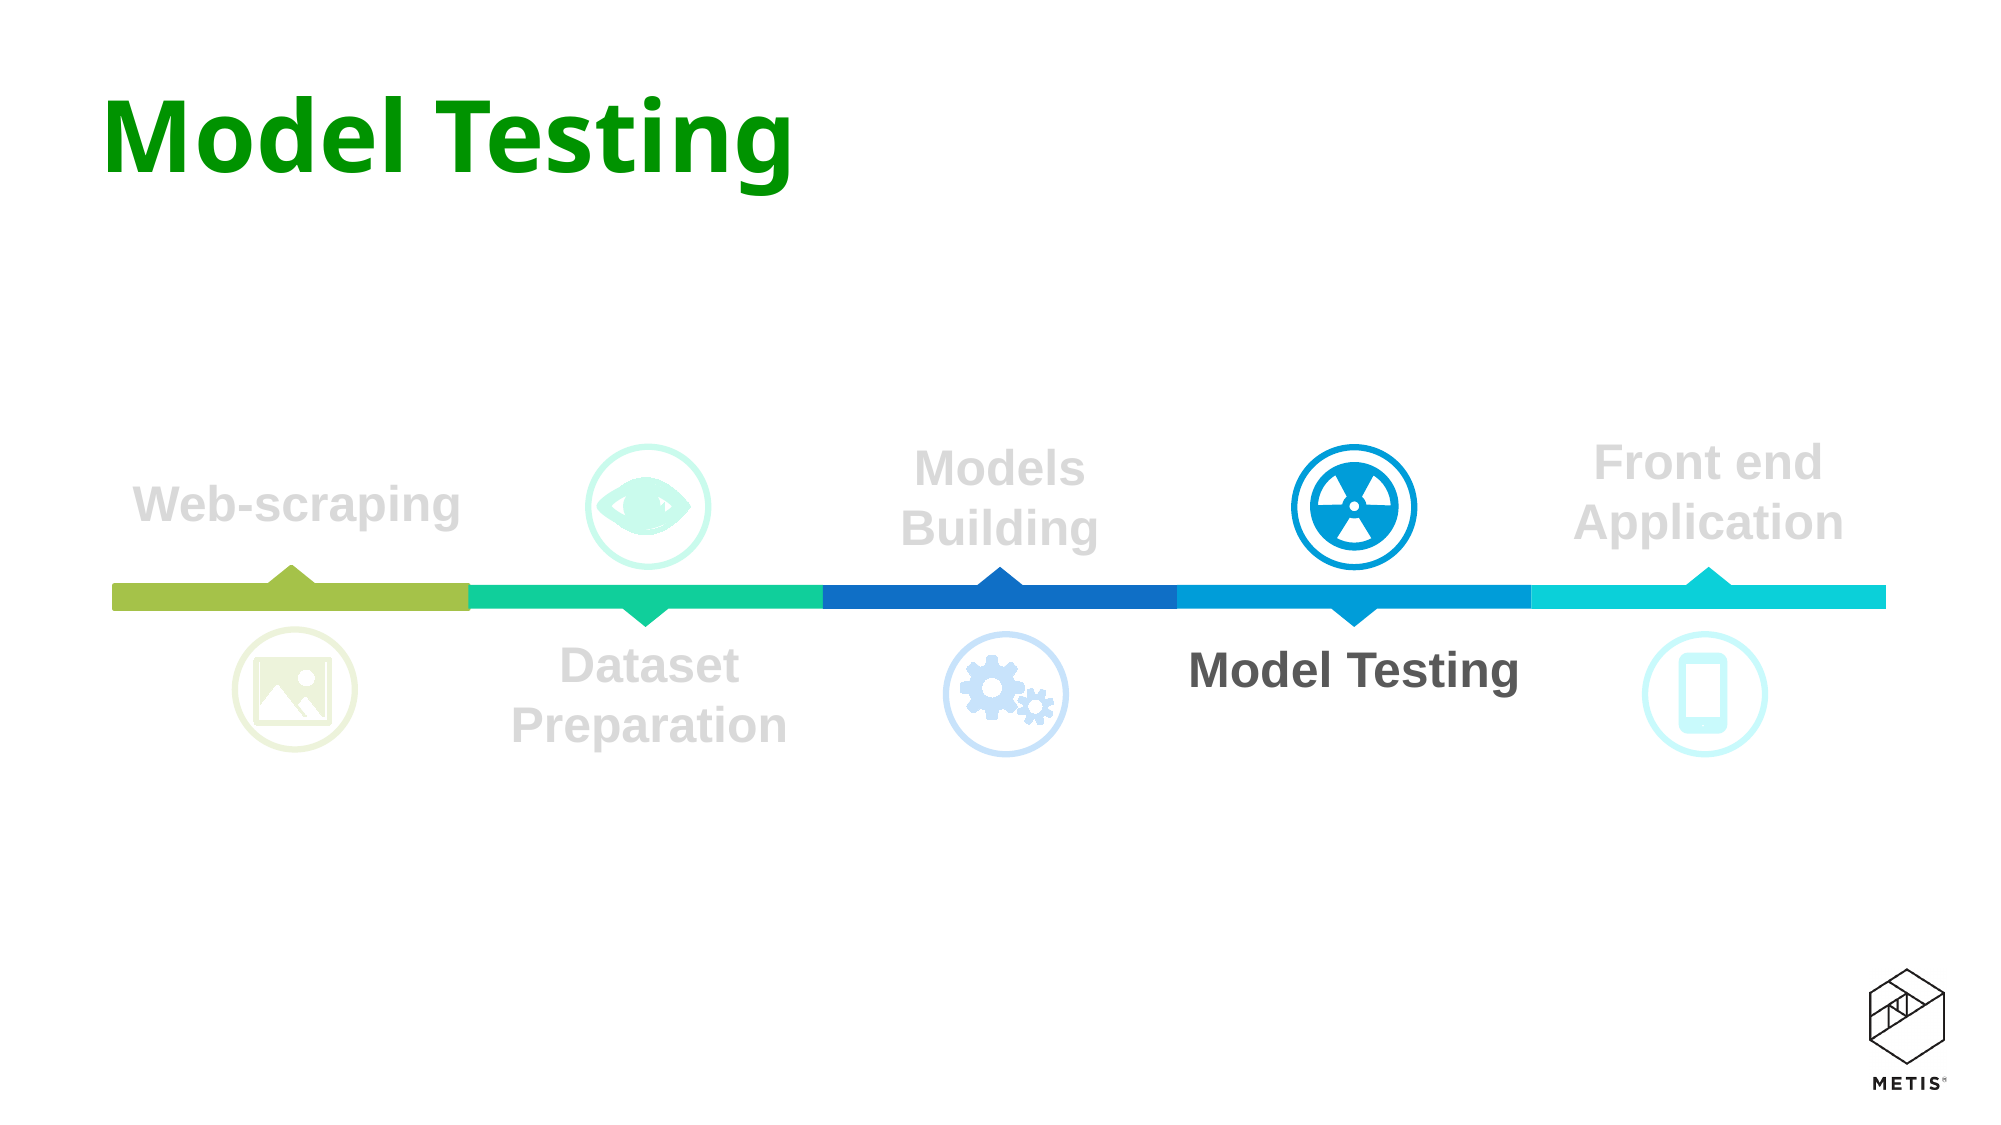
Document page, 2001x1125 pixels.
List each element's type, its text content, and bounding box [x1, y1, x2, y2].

text_box [586, 444, 711, 566]
picture [1869, 968, 1947, 1090]
text_box Model Testing [99, 60, 1579, 193]
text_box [113, 566, 1886, 628]
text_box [959, 655, 1054, 726]
text_box Dataset Preparation [490, 639, 809, 760]
text_box Web-scraping [110, 464, 484, 539]
text_box Models Building [858, 428, 1142, 564]
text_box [253, 656, 332, 726]
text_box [600, 477, 692, 536]
text_box [232, 639, 357, 752]
text_box [1678, 652, 1728, 734]
text_box Front end Application [1531, 422, 1886, 558]
text_box [1642, 639, 1768, 757]
text_box [943, 639, 1069, 757]
text_box Model Testing [1135, 639, 1573, 705]
text_box [1292, 445, 1417, 566]
